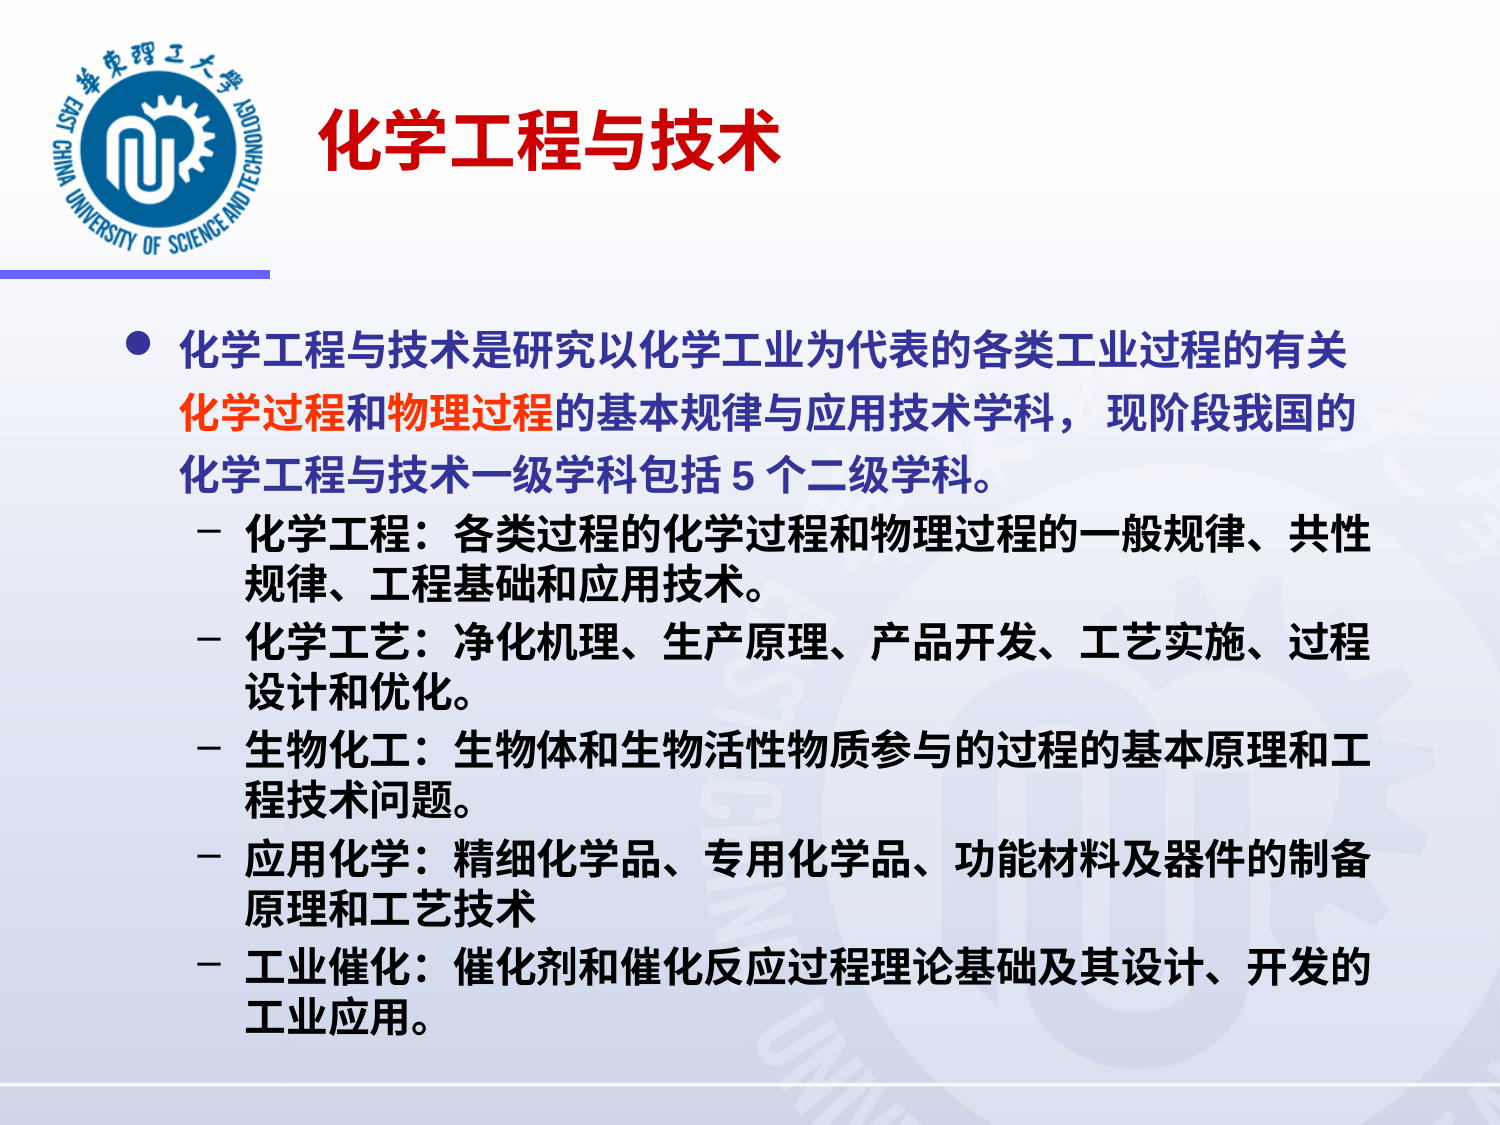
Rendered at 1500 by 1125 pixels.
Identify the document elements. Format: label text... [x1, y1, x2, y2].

list 化学工程与技术是研究以化学工业为代表的各类工业过程的有关化学过程和物理过程的基本规律与应用技术学科， 现阶段我国的化学工程与技术一级学科包括5个二级学科。 化学工程：各类过程的化学过程和物理过程的一般规律、共性规律、工程基础和应用技术。 化学工艺：净化机理、生产原理、产品开发、工艺实施、过程设计和优化。 生物化工：生物体和生物活性物质参与的过程的基本原理和工程技术问题。 应用化学：精细化学品、专用化学品、功能材料及器件的制备原理和工艺技术 工业催化：催化剂和催化反应过程理论基础及其设计、开发的工业应用。 [107, 304, 1400, 1058]
title 化学工程与技术 [301, 45, 1425, 233]
picture [0, 0, 1500, 1125]
